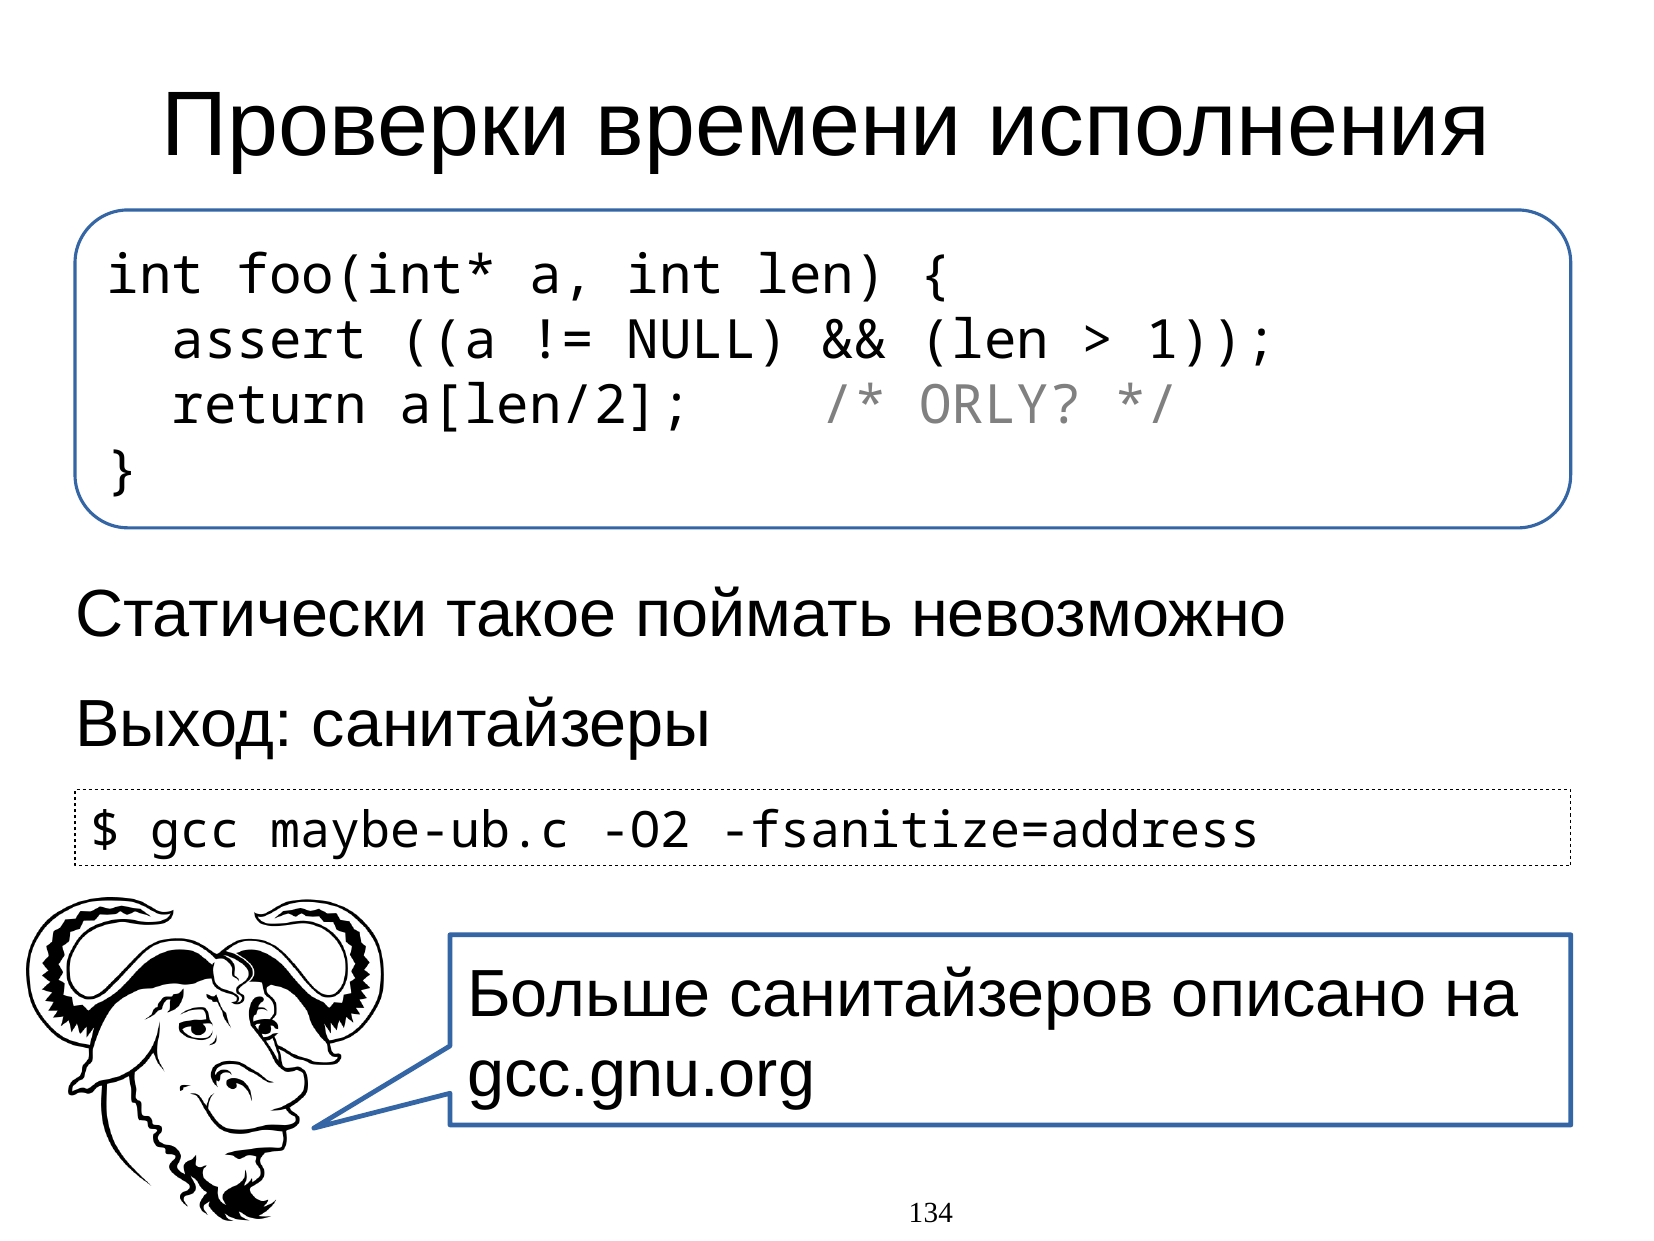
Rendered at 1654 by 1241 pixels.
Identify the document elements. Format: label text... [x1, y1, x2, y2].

list Статически такое поймать невозможно Выход: санитайзеры [75, 570, 1564, 789]
picture [26, 897, 384, 1221]
text_box $ gcc maybe-ub.c -O2 -fsanitize=address [75, 789, 1571, 866]
slide_number 134 [567, 1193, 953, 1241]
text_box int foo(int* a, int len) { assert ((a != NULL) && (len > 1)); return a[len/2]; /* ORLY? */ } [75, 209, 1571, 528]
text_box Больше санитайзеров описано на gcc.gnu.org [384, 934, 1571, 1125]
title Проверки времени исполнения [82, 15, 1571, 222]
